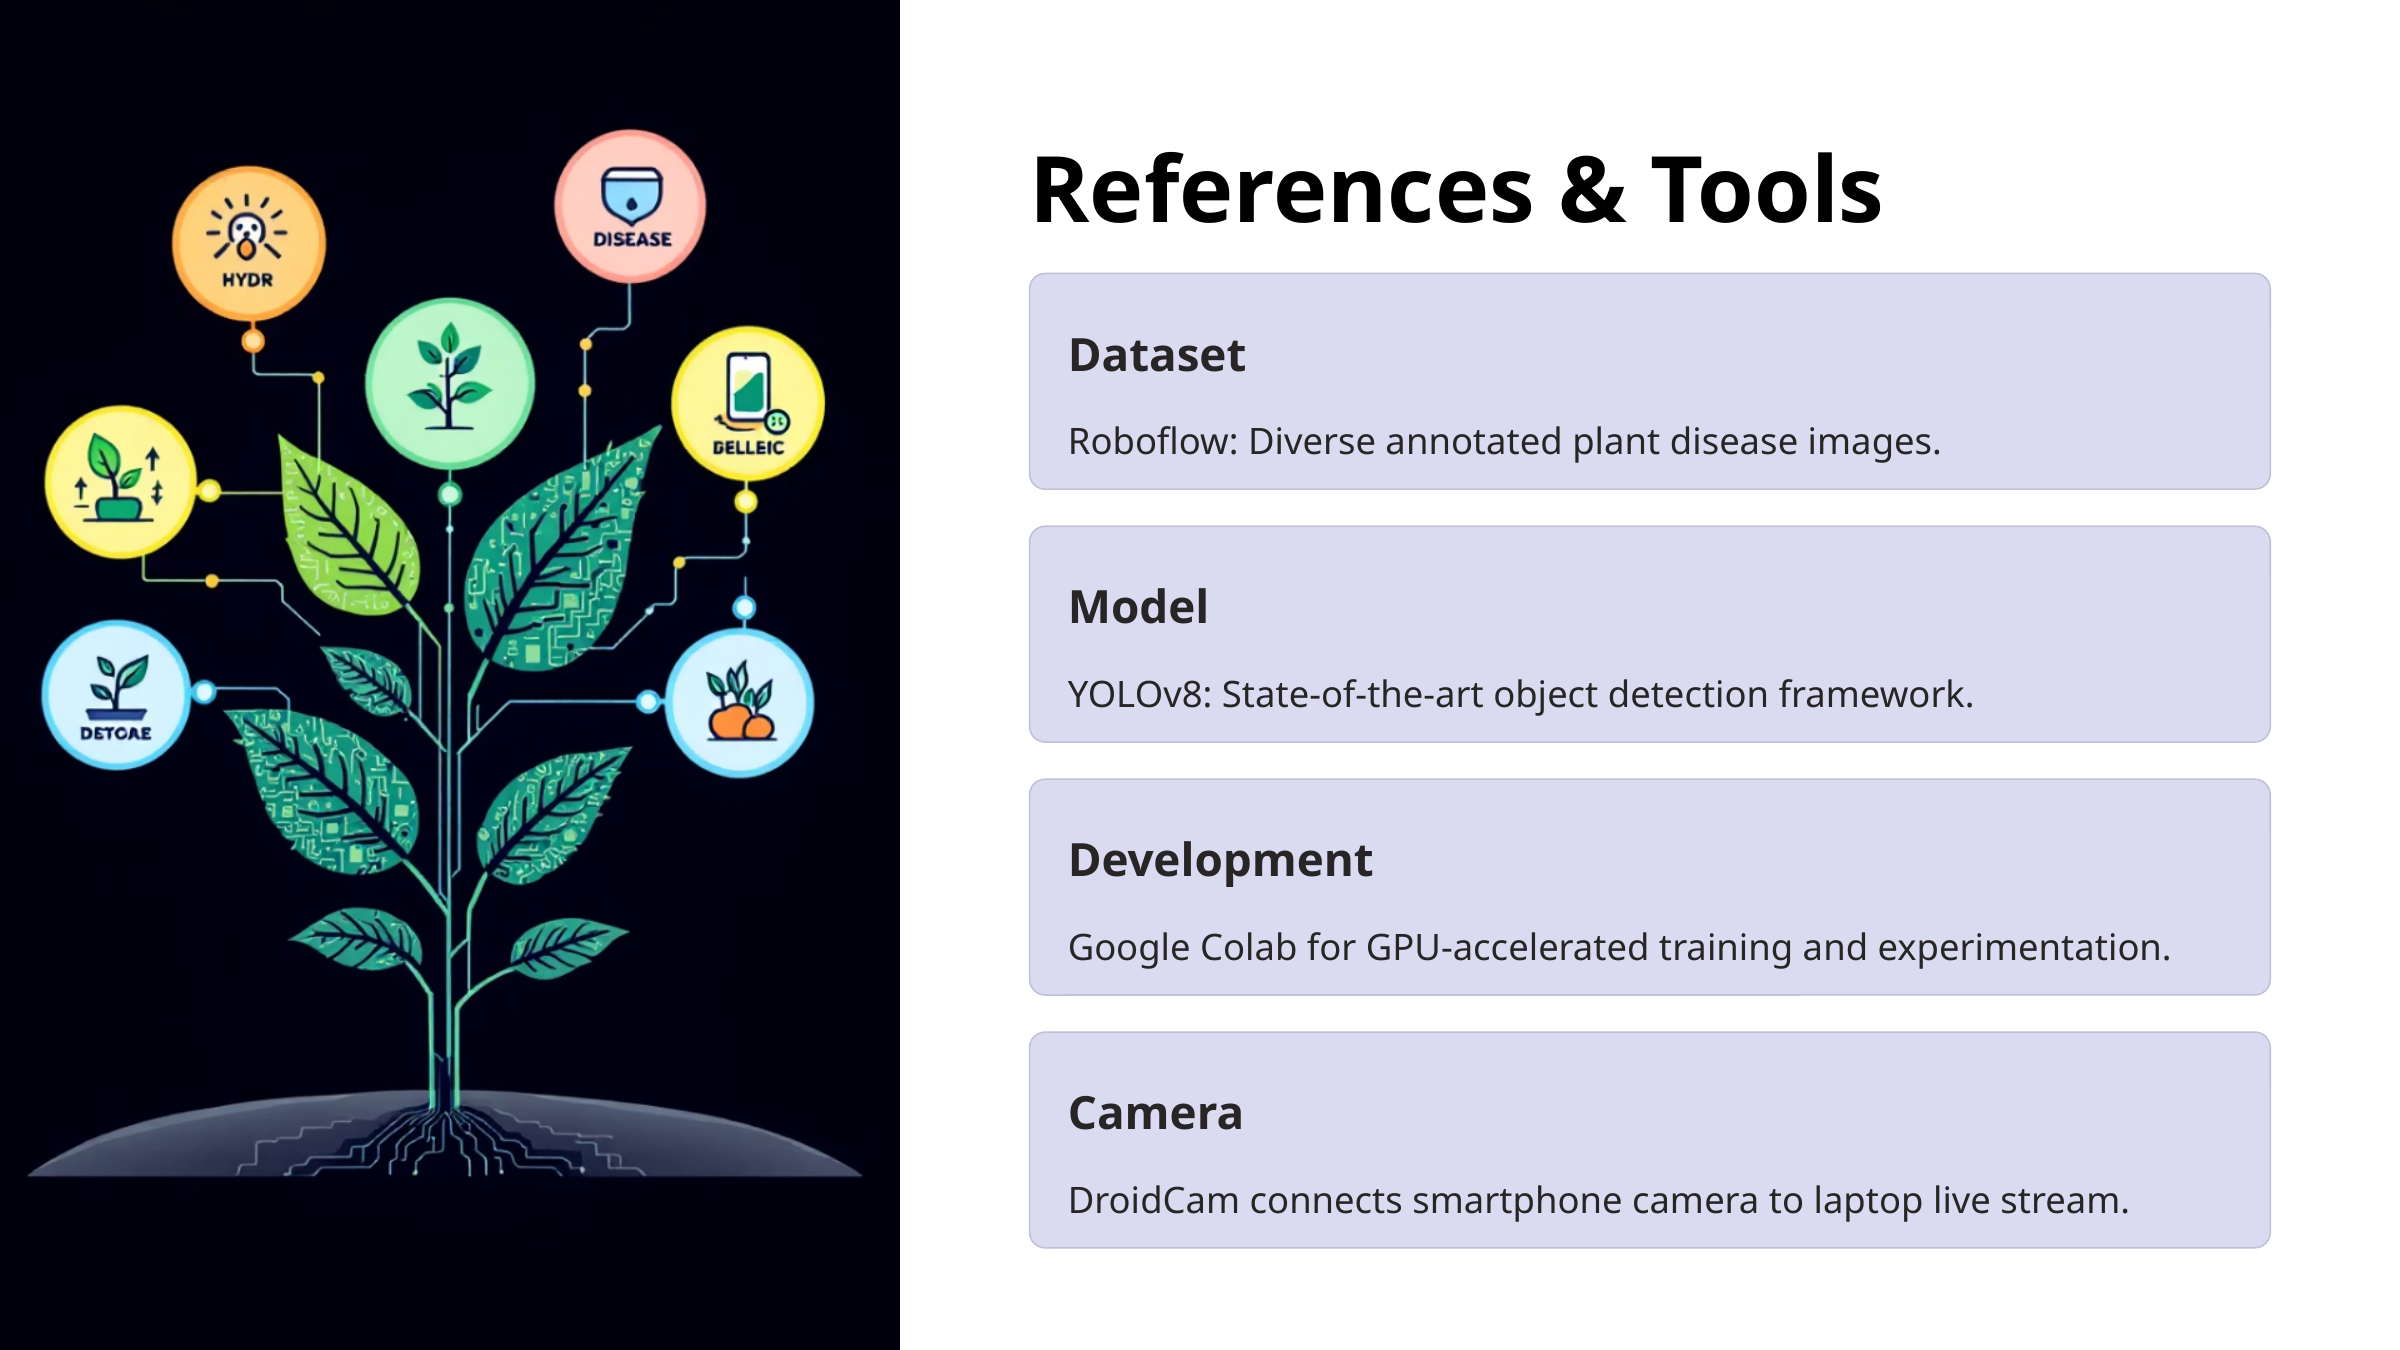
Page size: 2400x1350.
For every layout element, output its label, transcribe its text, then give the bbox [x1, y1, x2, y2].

text_box YOLOv8: State-of-the-art object detection framework. [1067, 644, 2232, 704]
text_box Roboflow: Diverse annotated plant disease images. [1067, 391, 2232, 451]
text_box Development [1067, 817, 1531, 876]
text_box References & Tools [1029, 102, 1956, 218]
text_box [1029, 273, 2271, 490]
text_box [1029, 1032, 2271, 1248]
text_box Model [1067, 564, 1531, 623]
text_box DroidCam connects smartphone camera to laptop live stream. [1067, 1150, 2232, 1210]
text_box [1029, 526, 2271, 743]
text_box Camera [1067, 1070, 1531, 1129]
text_box Dataset [1067, 311, 1531, 370]
text_box [1029, 779, 2271, 996]
picture [0, 0, 901, 1350]
text_box Google Colab for GPU-accelerated training and experimentation. [1067, 897, 2232, 957]
